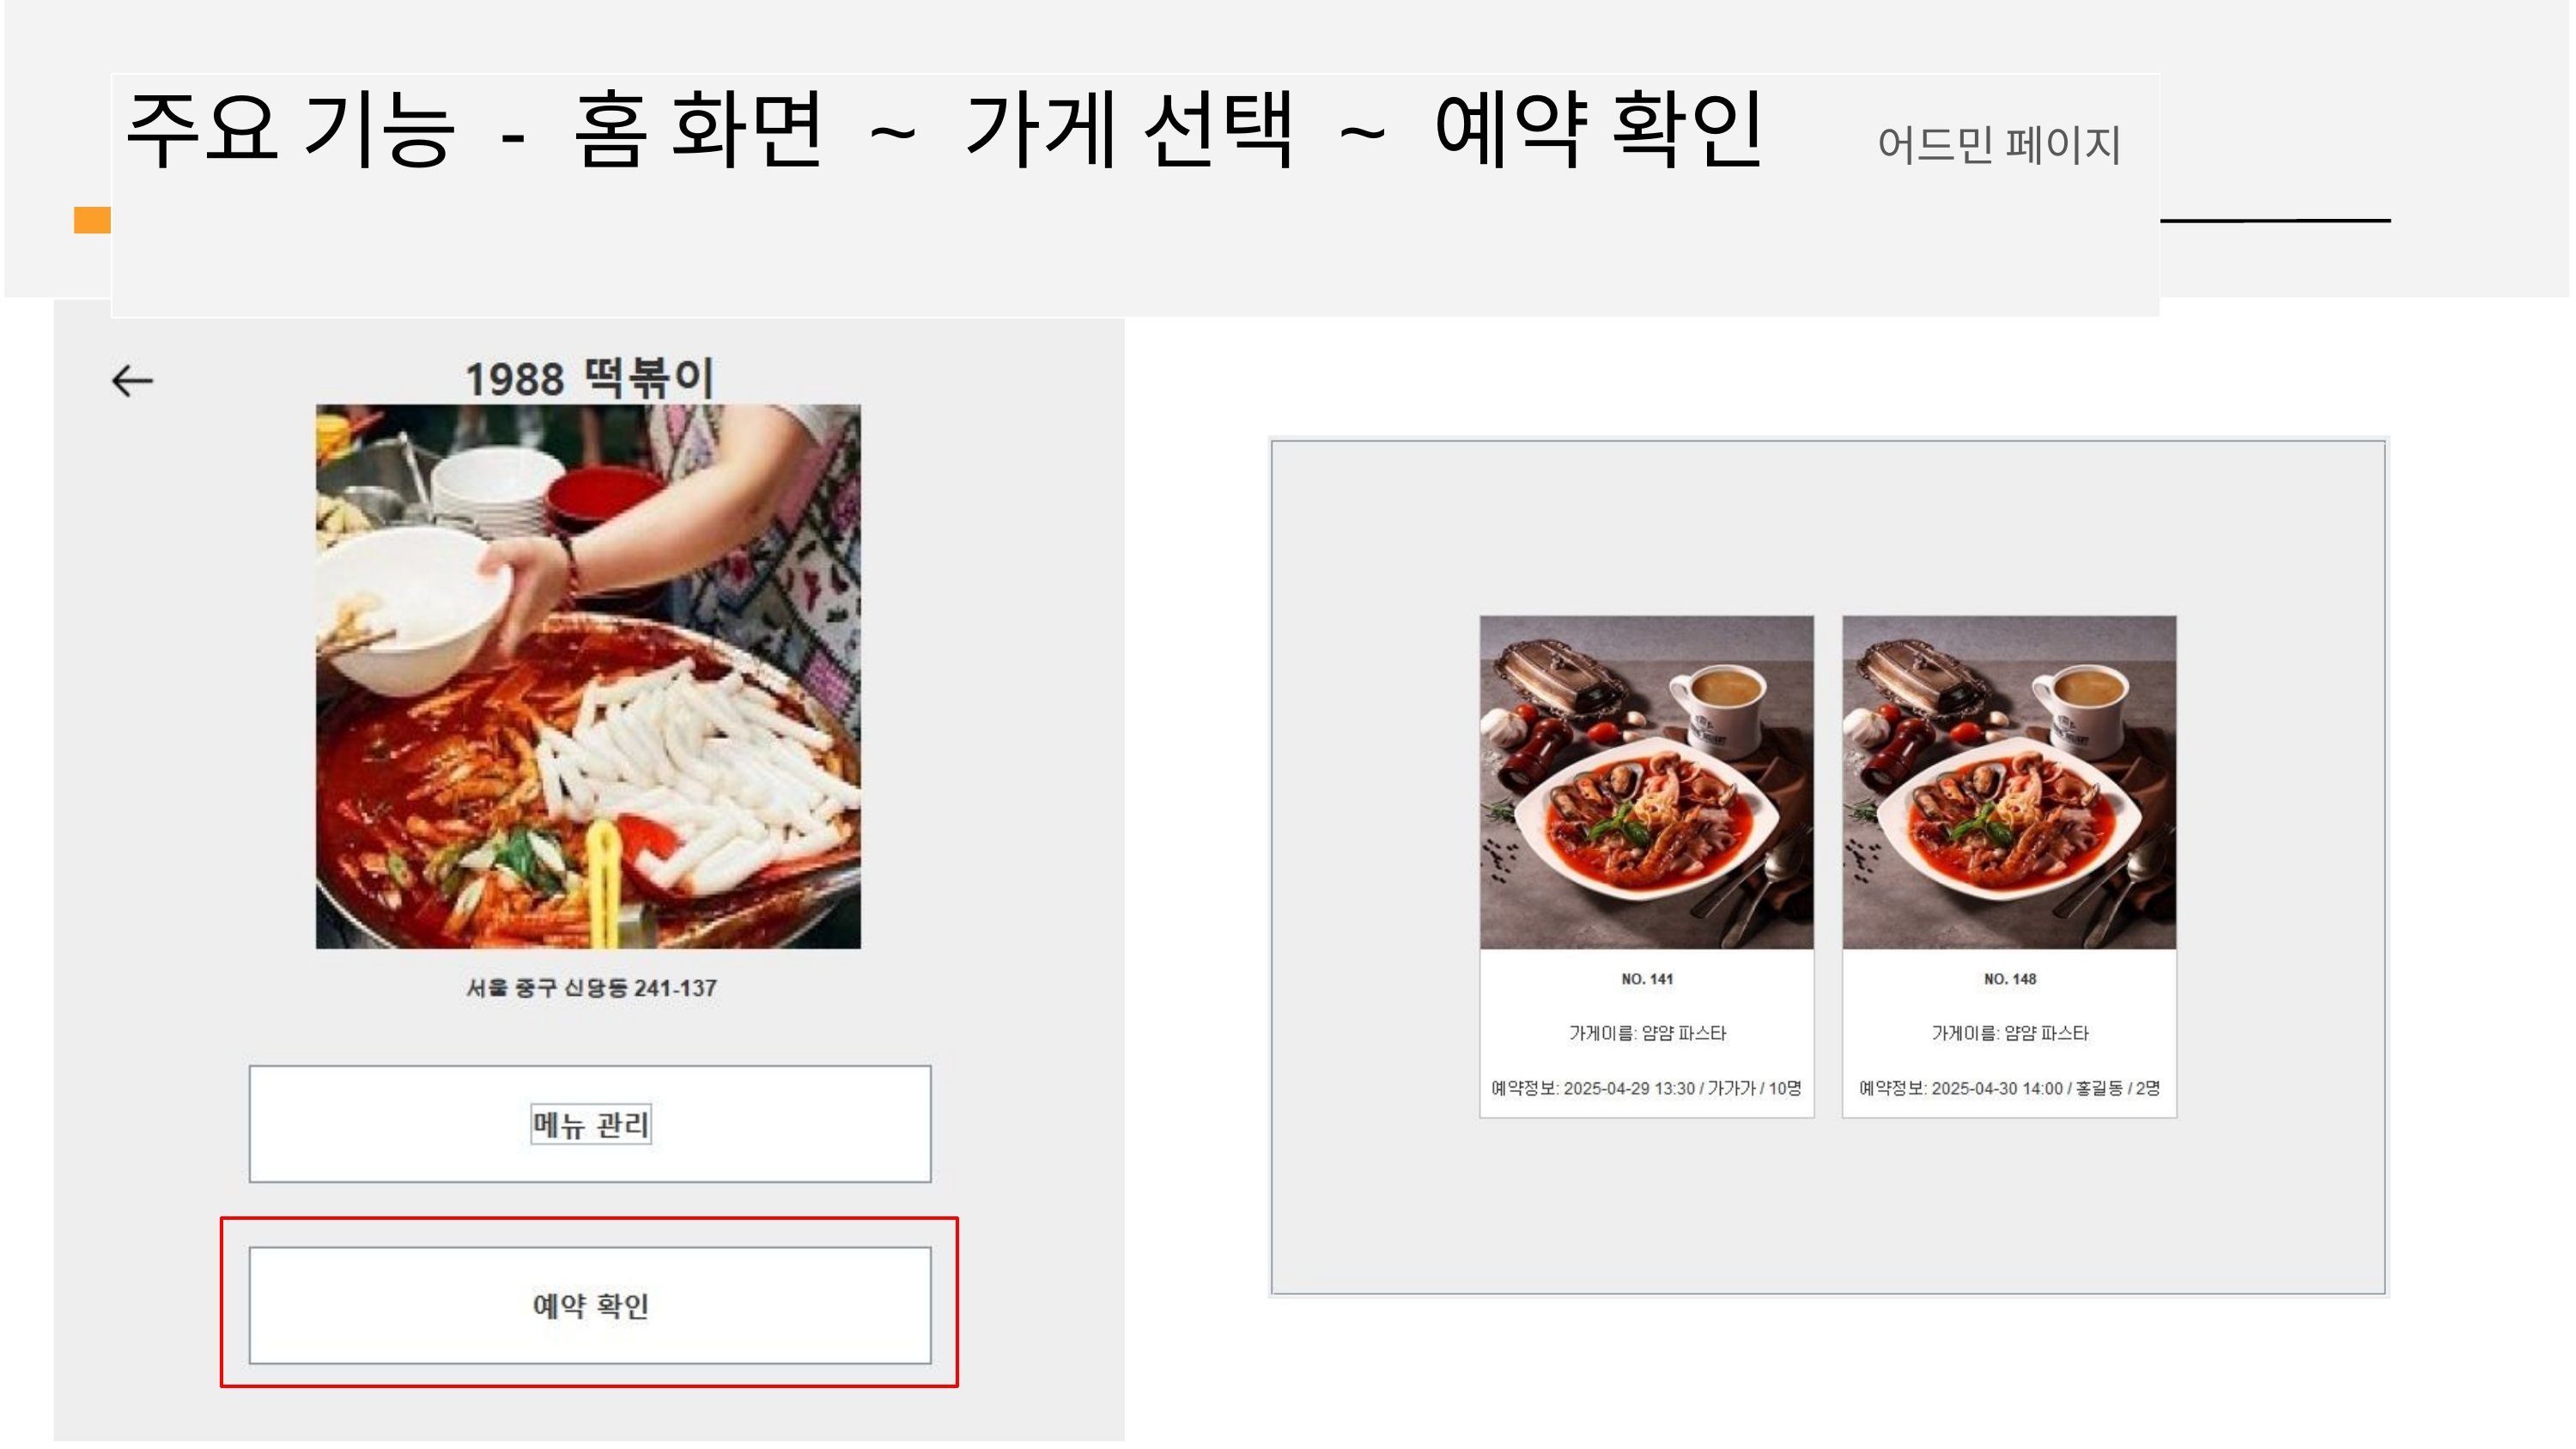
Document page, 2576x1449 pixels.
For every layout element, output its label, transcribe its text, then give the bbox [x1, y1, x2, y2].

text_box [221, 1218, 957, 1386]
text_box [1267, 435, 2391, 1299]
text_box [53, 298, 1125, 1441]
title 주요 기능 - 홈 화면 ~ 가게 선택 ~ 예약 확인 어드민 페이지 [112, 73, 2160, 318]
